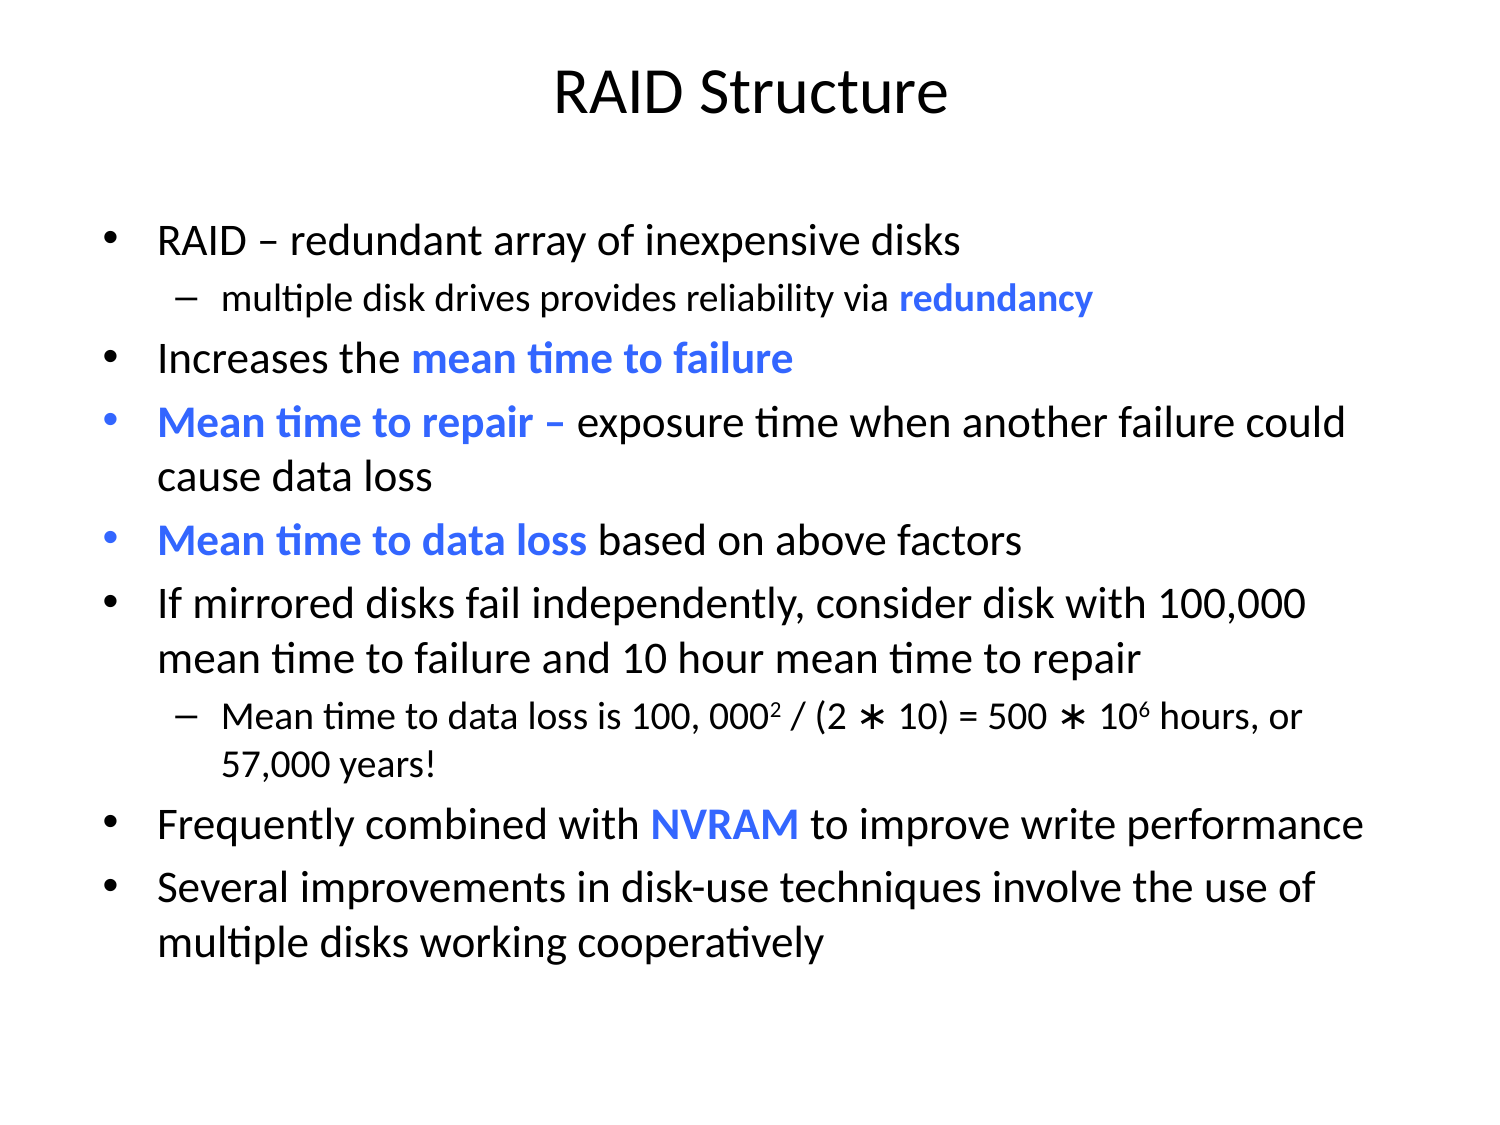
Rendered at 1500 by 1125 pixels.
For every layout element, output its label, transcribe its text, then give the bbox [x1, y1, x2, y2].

title RAID Structure [115, 39, 1389, 134]
list RAID – redundant array of inexpensive disks multiple disk drives provides reliability via redundancy Increases the mean time to failure Mean time to repair – exposure time when another failure could cause data loss Mean time to data loss based on above factors If mirrored disks fail independently, consider disk with 100,000 mean time to failure and 10 hour mean time to repair Mean time to data loss is 100, 0002 / (2 ∗ 10) = 500 ∗ 106 hours, or 57,000 years! Frequently combined with NVRAM to improve write performance Several improvements in disk-use techniques involve the use of multiple disks working cooperatively [87, 202, 1400, 1038]
